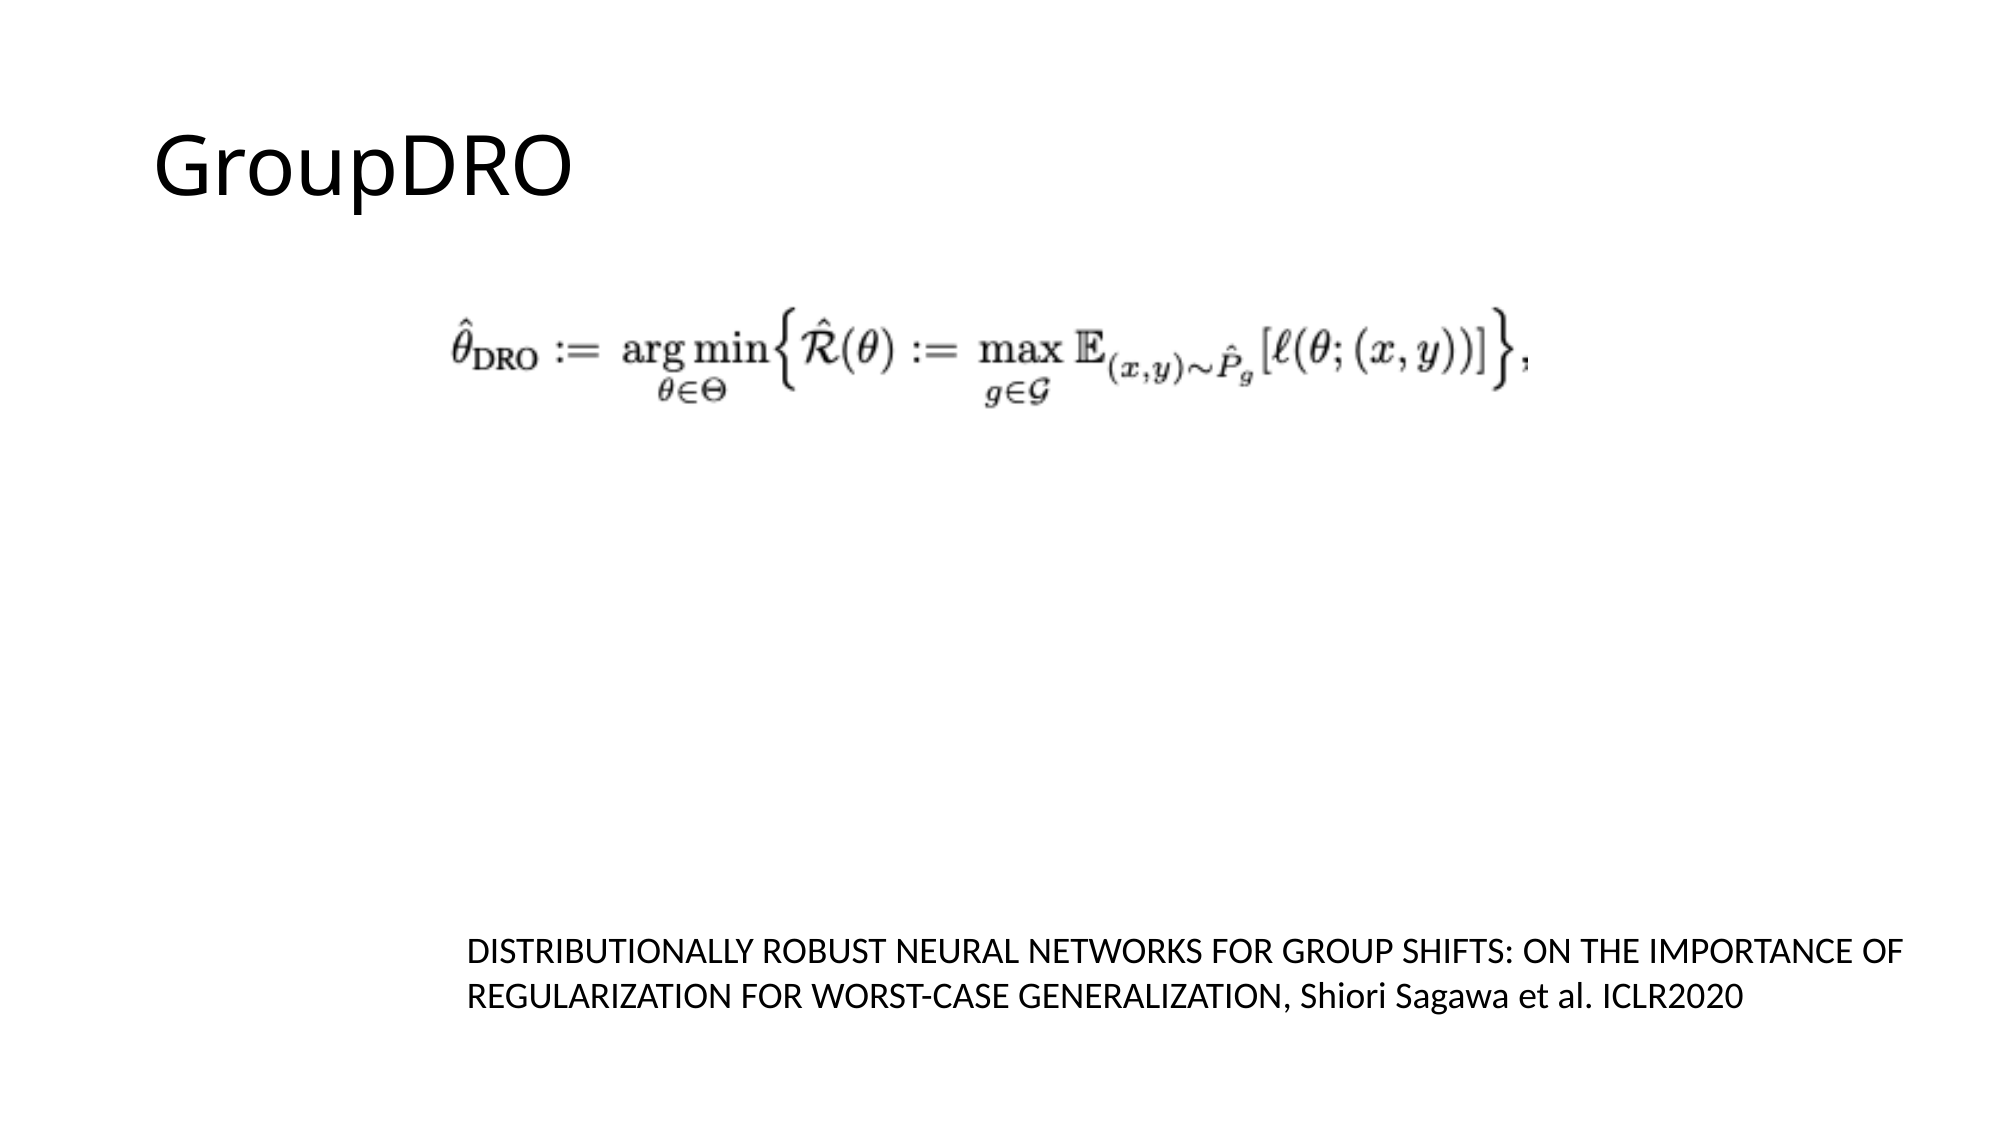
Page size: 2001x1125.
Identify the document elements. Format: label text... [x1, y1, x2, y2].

title GroupDRO [137, 59, 1863, 278]
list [392, 277, 1528, 423]
text_box DISTRIBUTIONALLY ROBUST NEURAL NETWORKS FOR GROUP SHIFTS: ON THE IMPORTANCE OF REGULARIZATION FOR WORST-CASE GENERALIZATION, Shiori Sagawa et al. ICLR2020 [452, 918, 2000, 1023]
